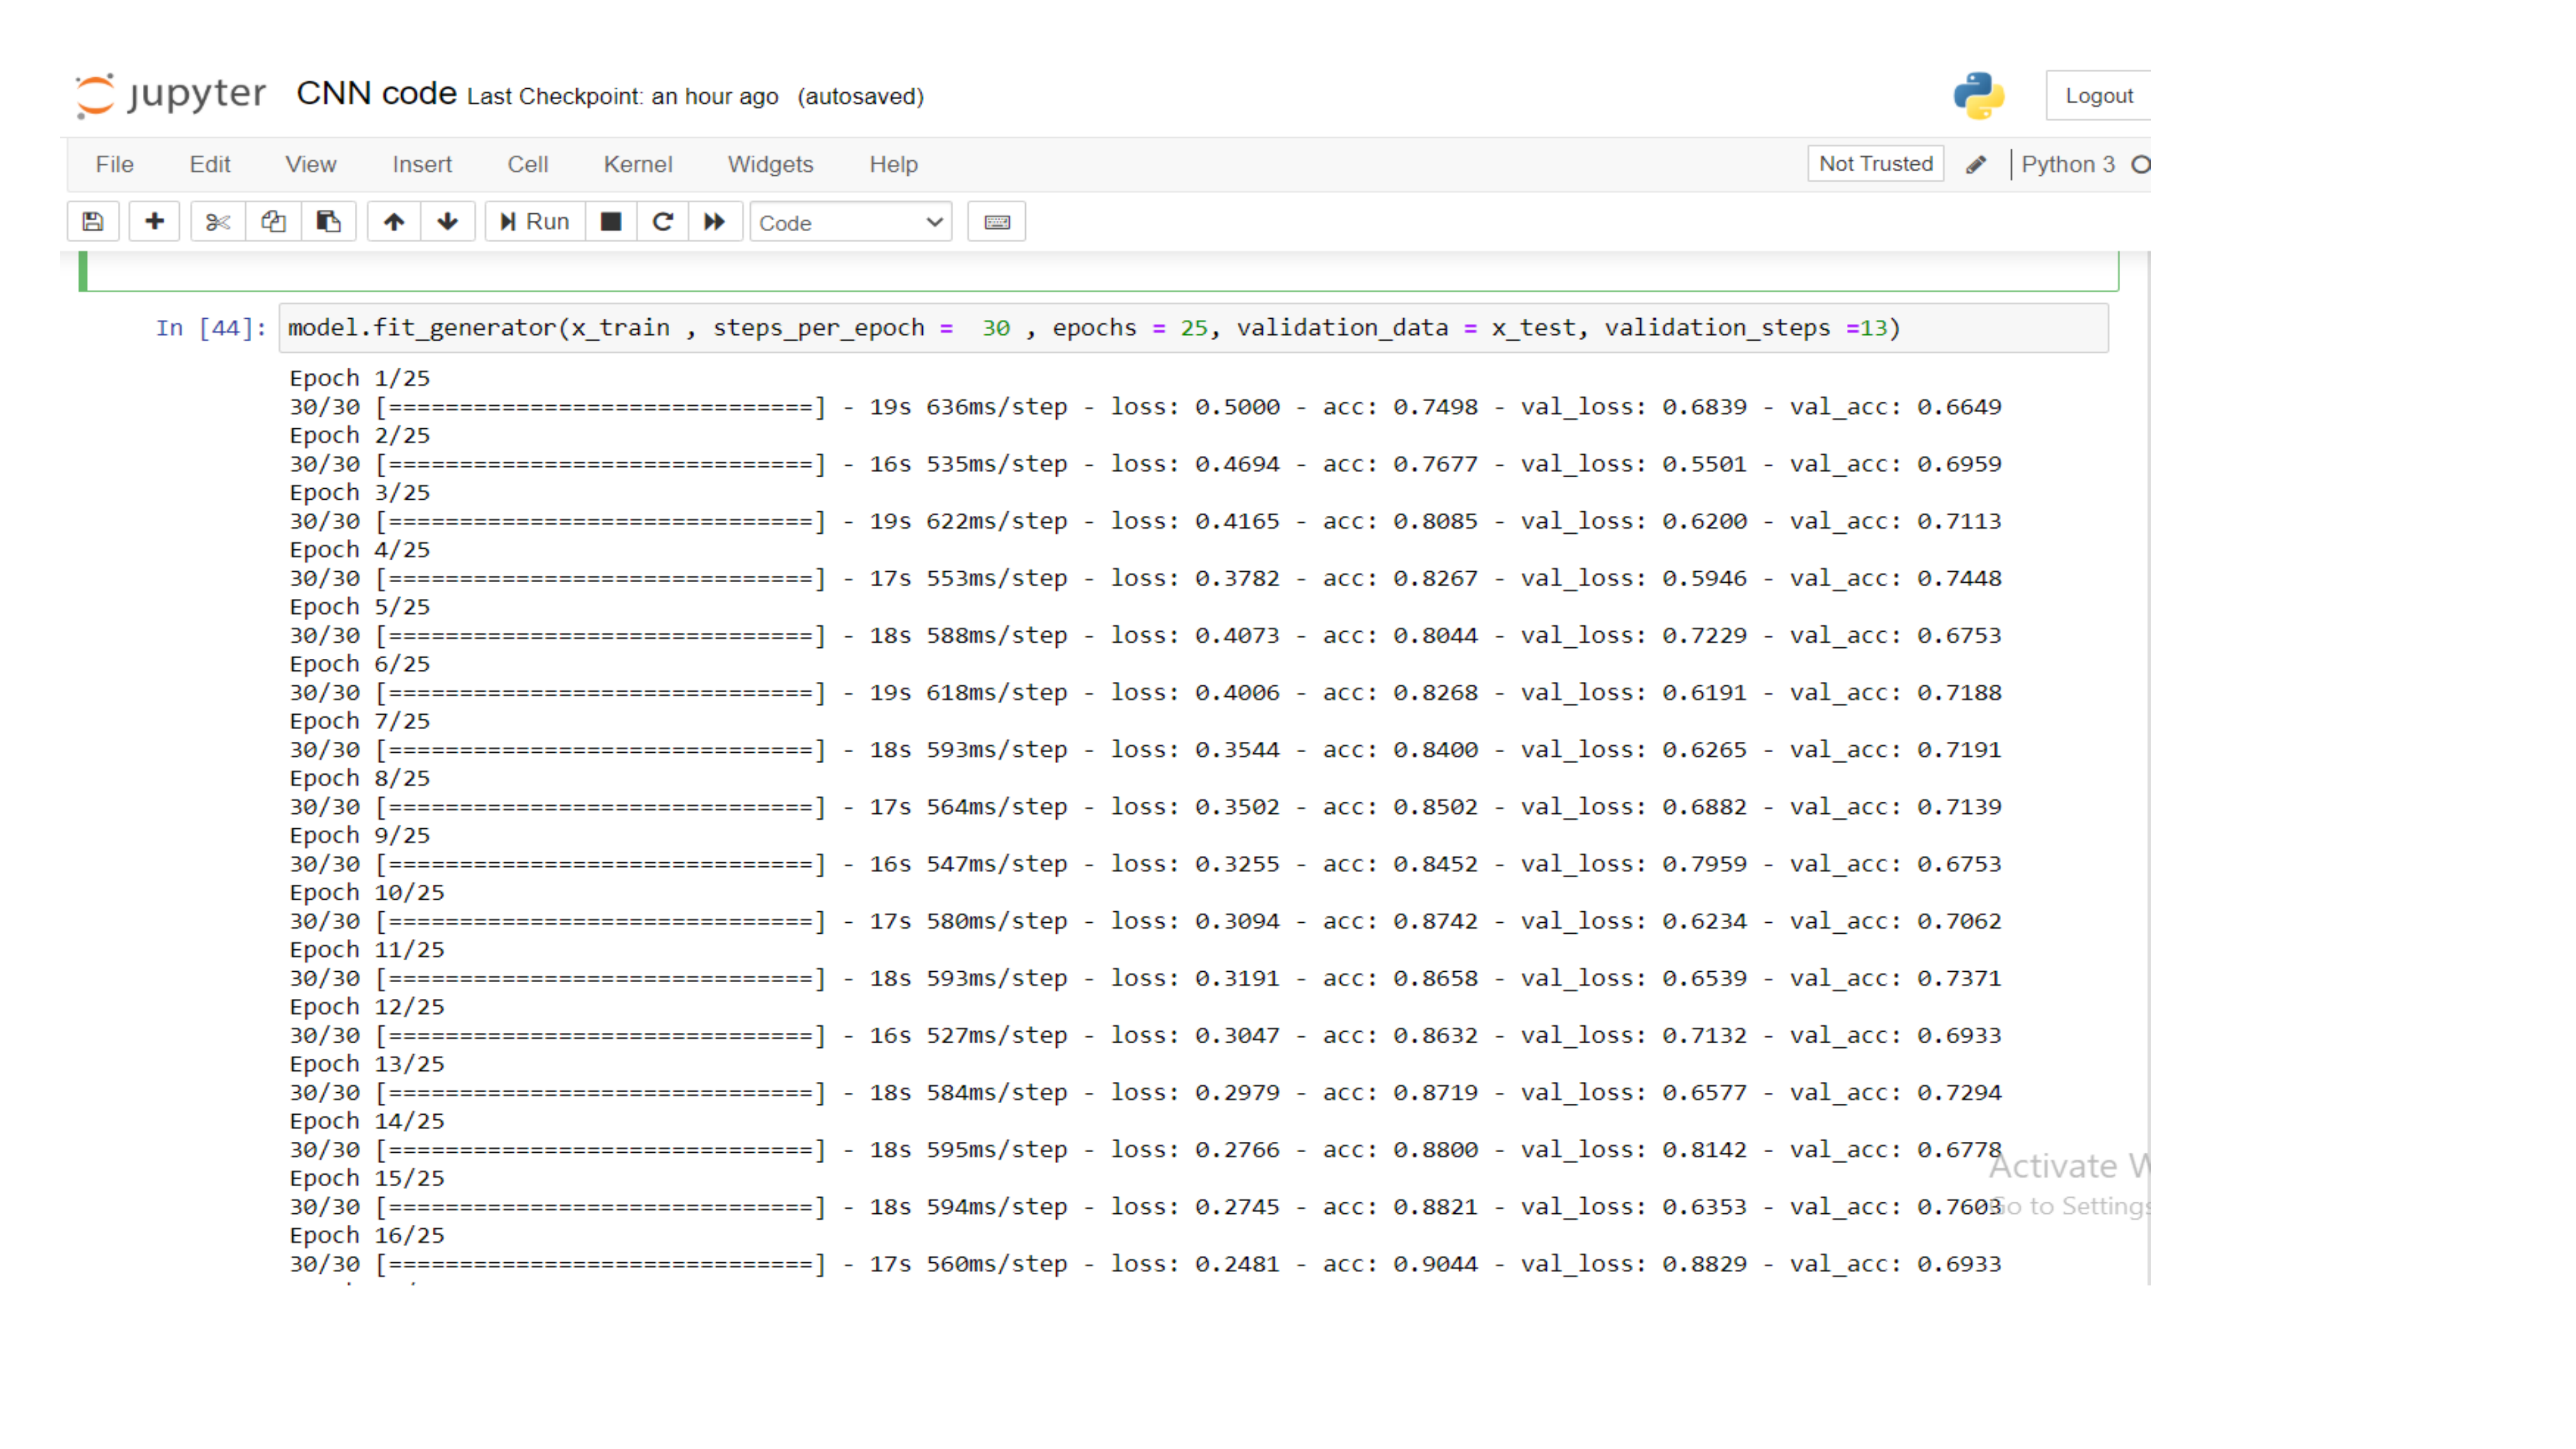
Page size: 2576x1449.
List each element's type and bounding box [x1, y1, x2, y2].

picture [60, 65, 2151, 1285]
